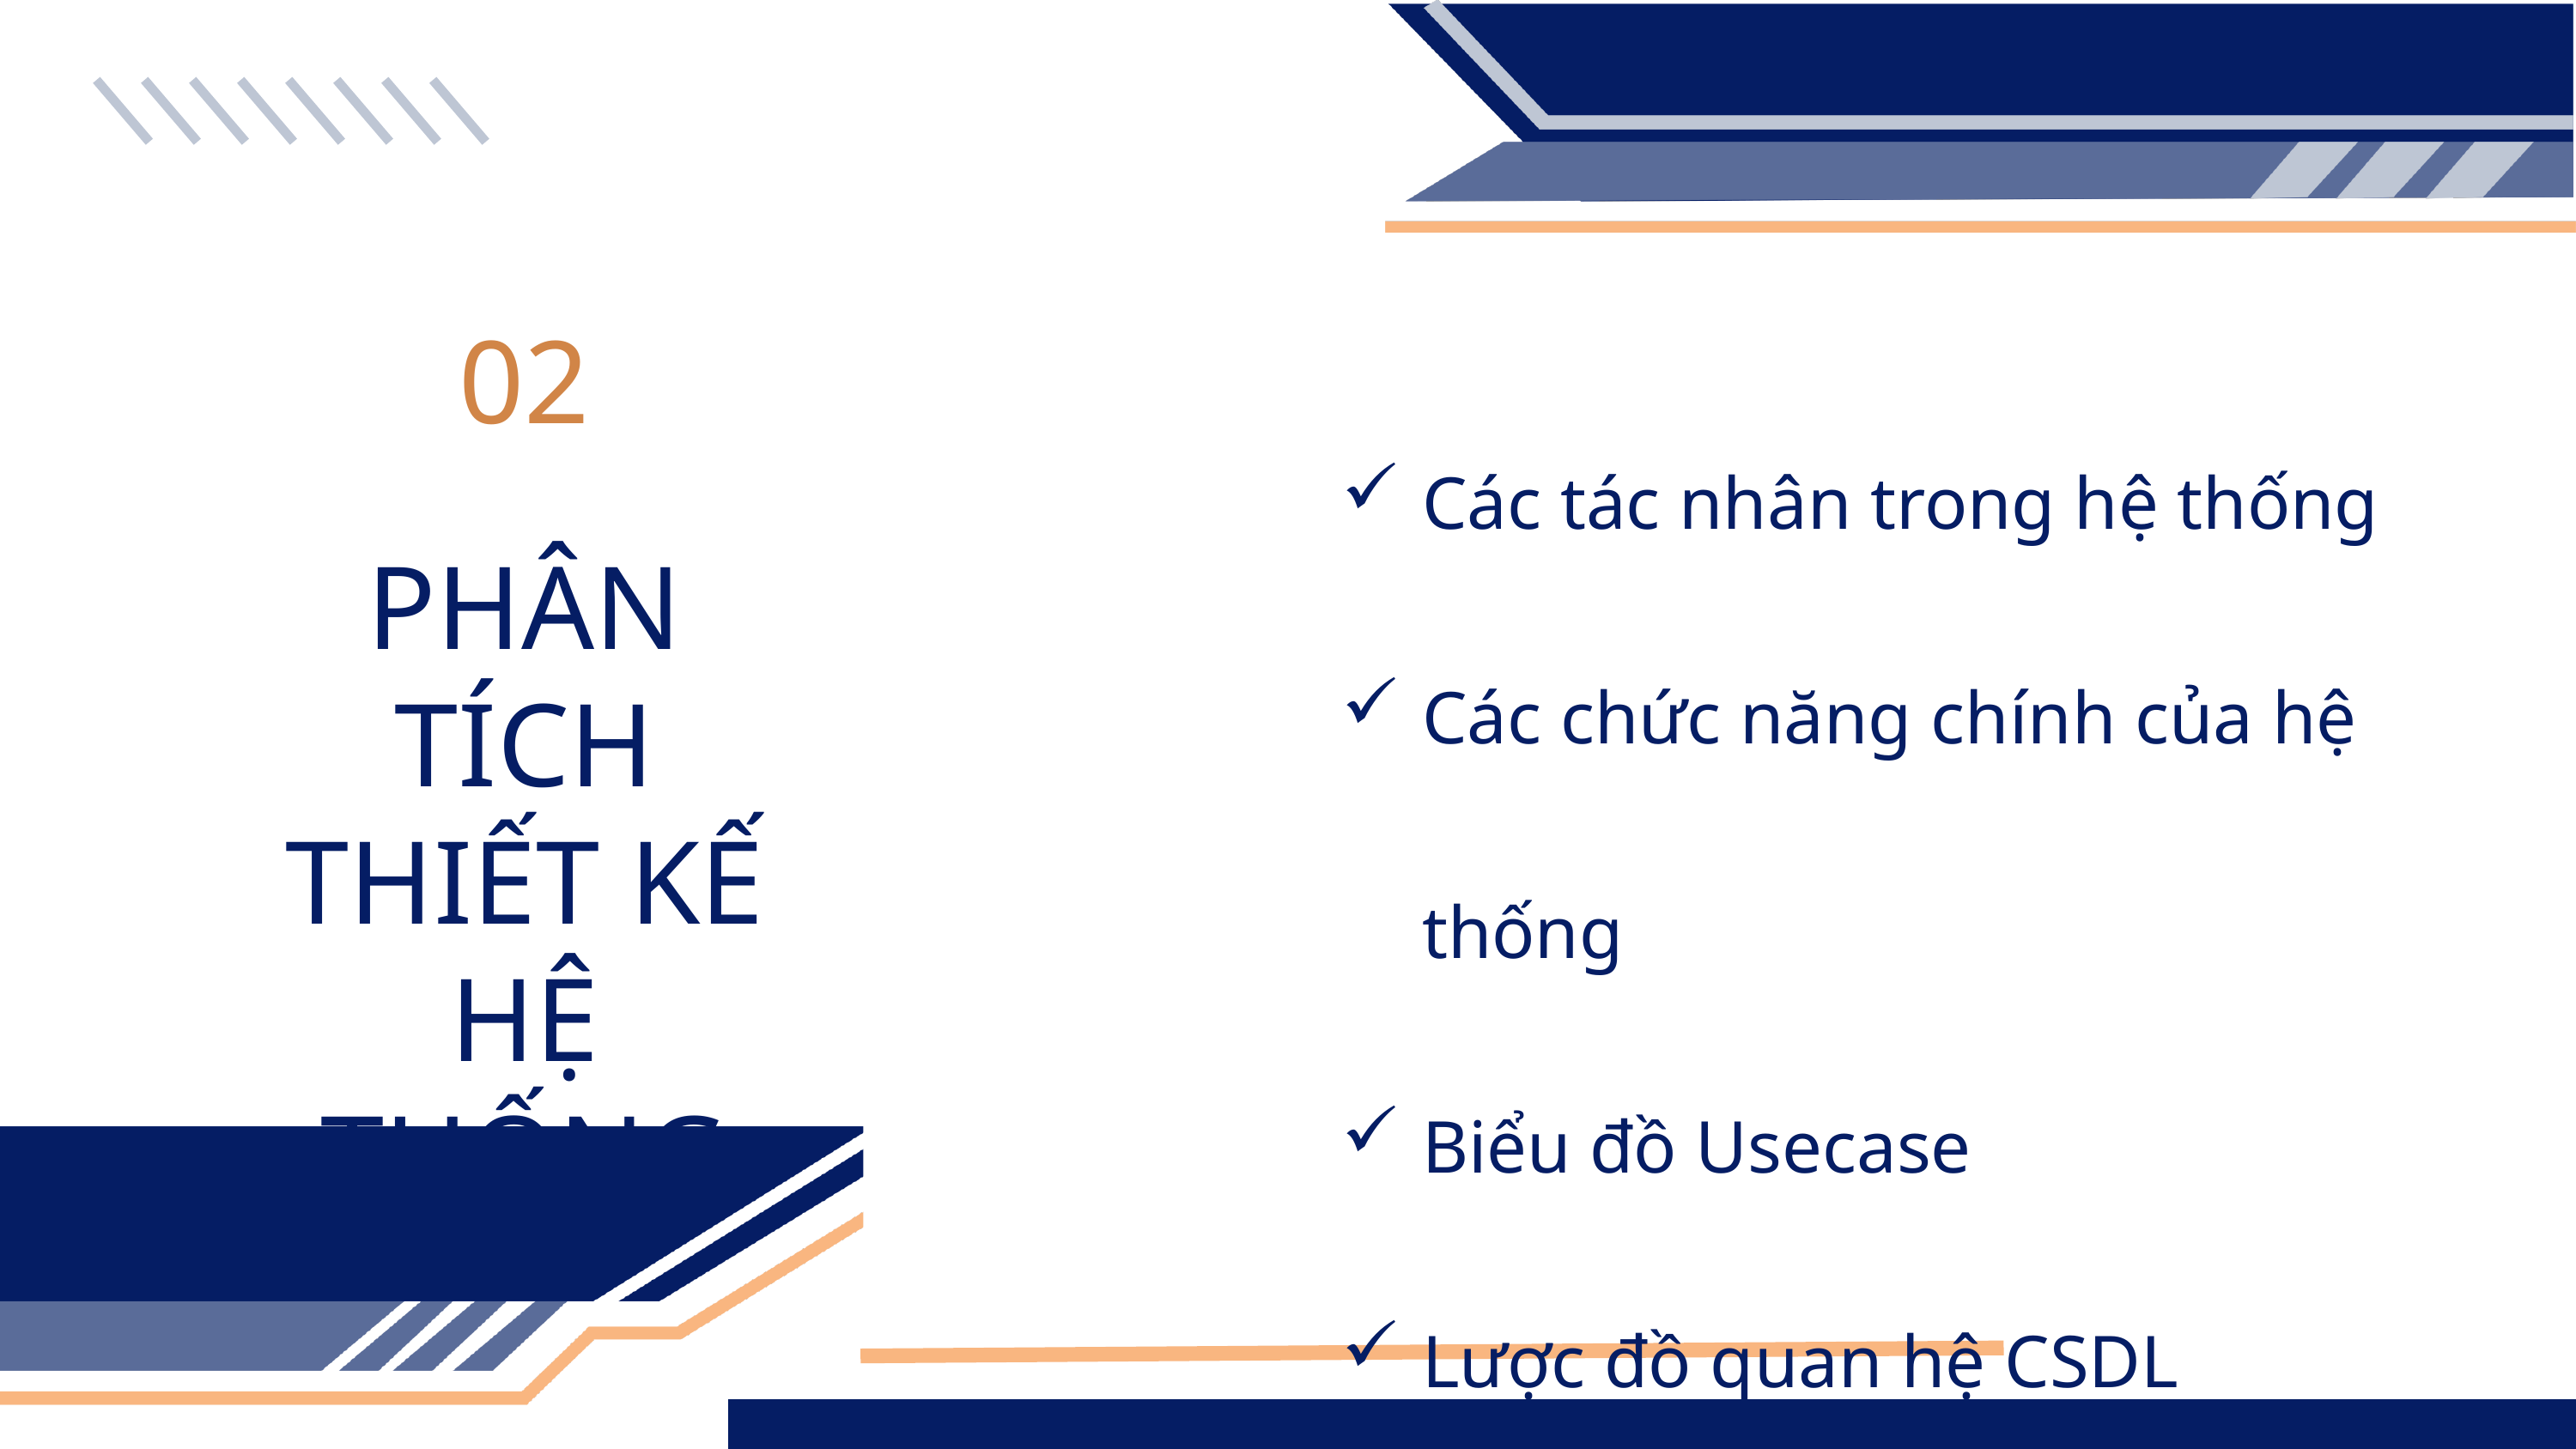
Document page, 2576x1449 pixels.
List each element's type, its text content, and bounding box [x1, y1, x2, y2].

text_box [1385, 0, 2576, 233]
text_box 02 [447, 309, 601, 447]
text_box PHÂN TÍCH THIẾT KẾ HỆ THỐNG [245, 535, 804, 1222]
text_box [727, 1399, 2576, 1449]
text_box Các tác nhân trong hệ thống Các chức năng chính của hệ thống Biểu đồ Usecase Lược đồ quan hệ CSDL [1341, 329, 2533, 1398]
text_box [0, 1126, 864, 1449]
